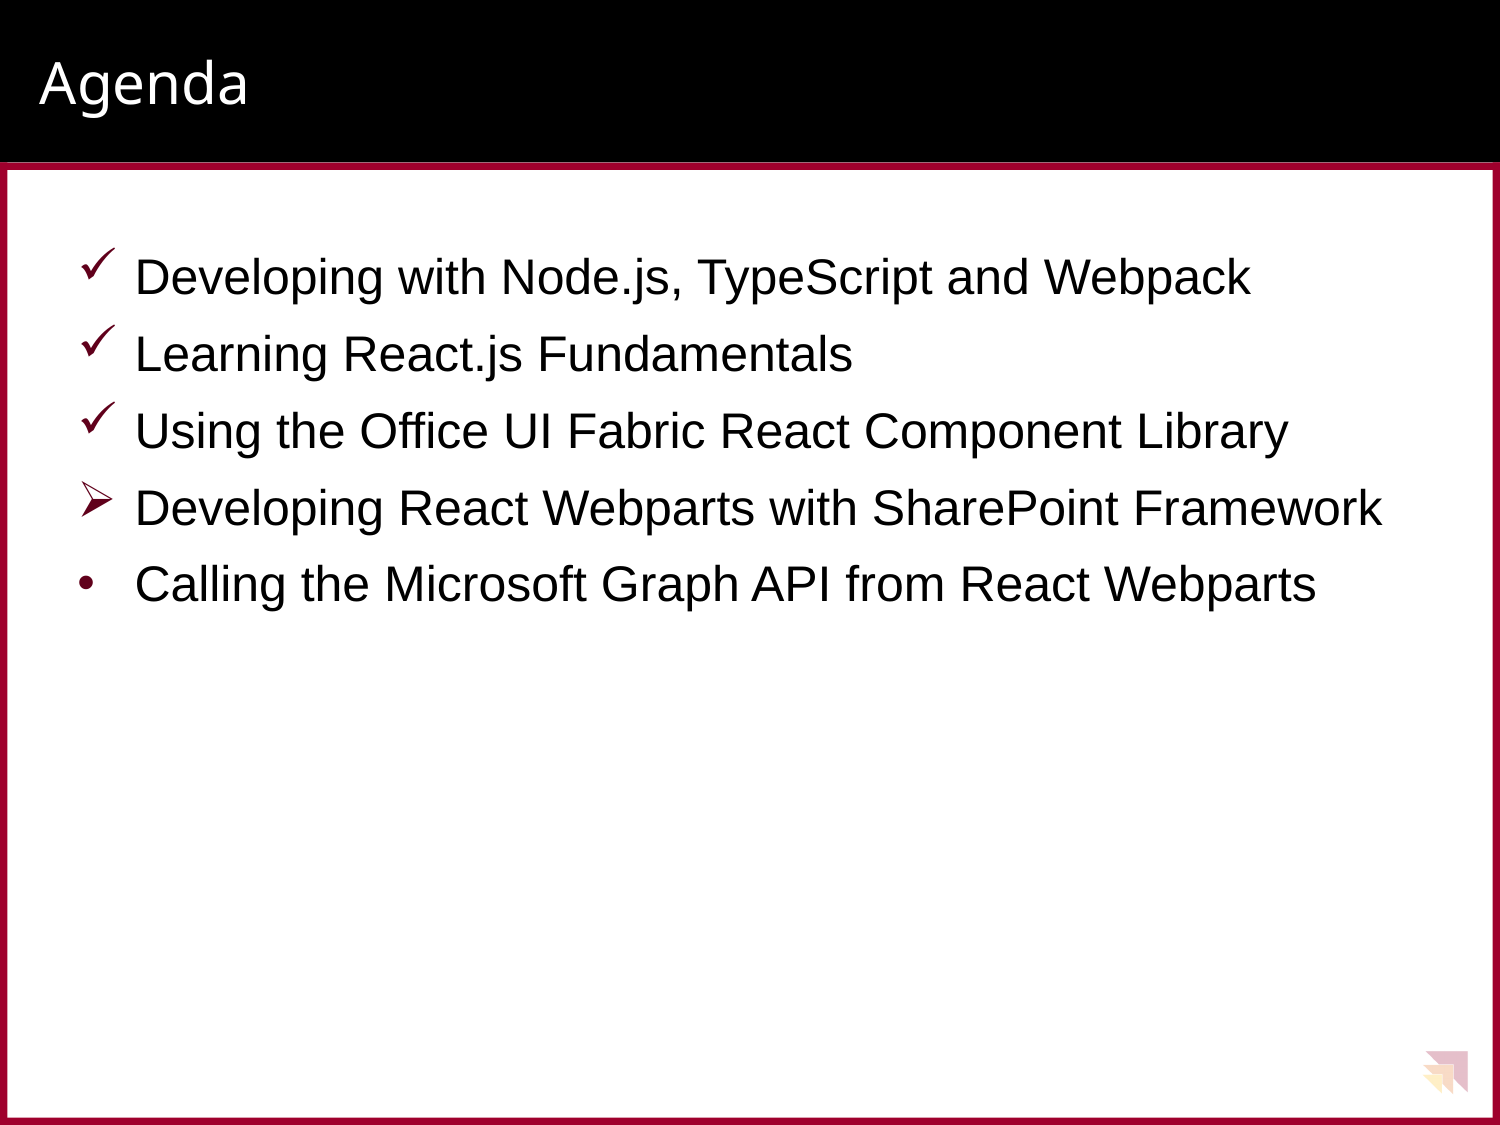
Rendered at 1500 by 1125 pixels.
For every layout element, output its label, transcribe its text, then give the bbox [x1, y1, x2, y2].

title Agenda [24, 12, 1438, 150]
list Developing with Node.js, TypeScript and Webpack Learning React.js Fundamentals Using the Office UI Fabric React Component Library Developing React Webparts with SharePoint Framework Calling the Microsoft Graph API from React Webparts [62, 237, 1438, 1088]
